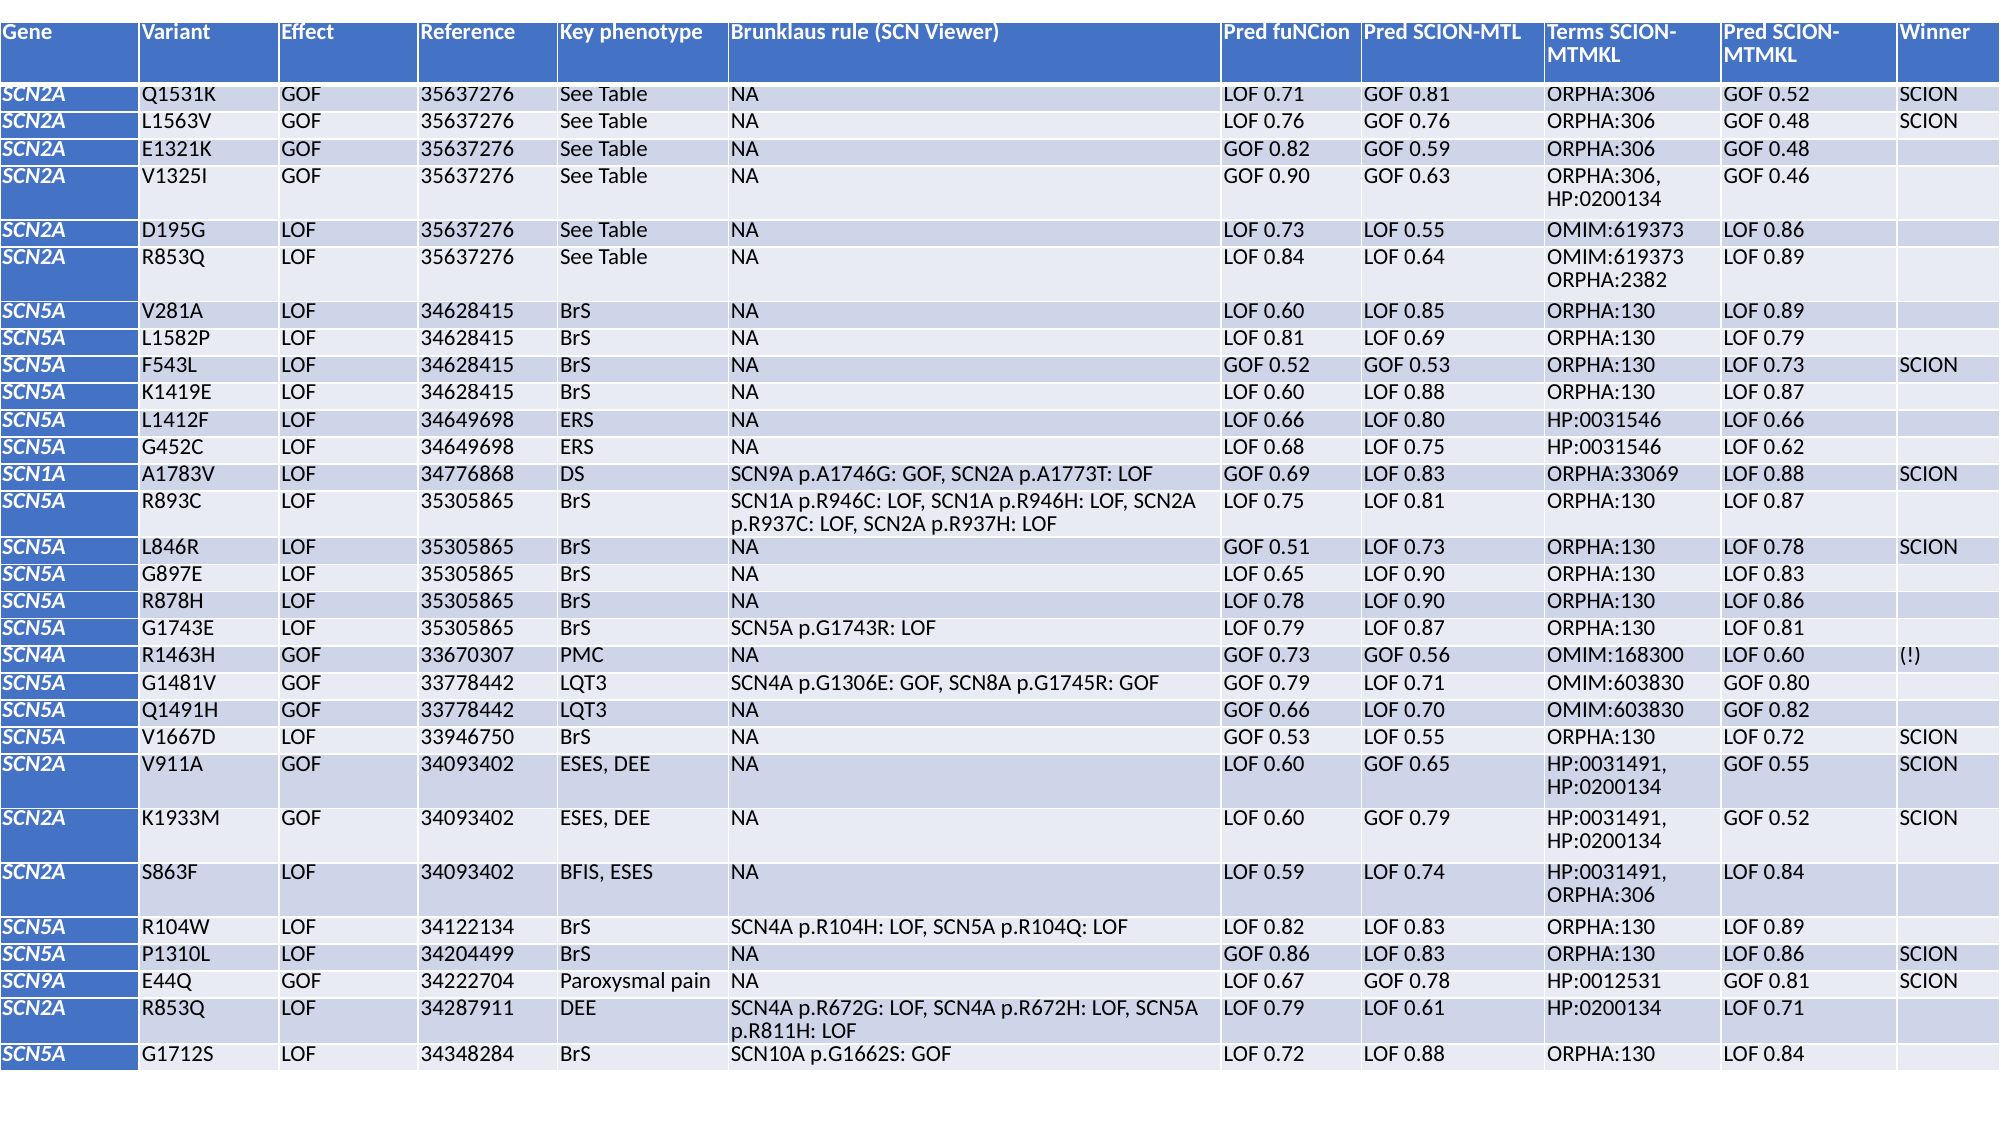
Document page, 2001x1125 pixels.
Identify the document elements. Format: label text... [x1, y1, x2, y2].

table_cell GOF 0.81 [1722, 972, 1896, 997]
table_cell SCN5A [1, 674, 138, 699]
table_cell BrS [558, 565, 728, 591]
table_cell LOF [280, 302, 417, 328]
table_cell SCN2A [1, 248, 138, 301]
table_cell SCN10A p.G1662S: GOF [729, 1045, 1220, 1070]
table_cell LOF 0.78 [1222, 592, 1361, 618]
table_cell G452C [140, 438, 278, 463]
table_cell BrS [558, 1045, 728, 1070]
table_cell ORPHA:130 [1545, 945, 1720, 970]
table_cell ORPHA:130 [1545, 619, 1720, 645]
table_cell LOF [280, 330, 417, 355]
table_cell ORPHA:130 [1545, 728, 1720, 753]
table_cell NA [729, 113, 1220, 138]
table_cell ERS [558, 438, 728, 463]
table_header Terms SCION-MTMKL [1545, 23, 1720, 82]
table_cell G1481V [140, 674, 278, 699]
table_cell LOF 0.79 [1222, 999, 1361, 1043]
table_cell [1898, 999, 1999, 1043]
table_cell ORPHA:130 [1545, 592, 1720, 618]
table_cell LOF 0.88 [1722, 465, 1896, 490]
table_cell LOF 0.72 [1722, 728, 1896, 753]
table_cell GOF 0.76 [1362, 113, 1544, 138]
table_cell LOF 0.88 [1362, 1045, 1544, 1070]
table_cell [1898, 438, 1999, 463]
table_cell LOF 0.73 [1362, 538, 1544, 564]
table_cell SCN5A [1, 728, 138, 753]
table_cell LOF 0.83 [1722, 565, 1896, 591]
table_cell GOF 0.86 [1222, 945, 1361, 970]
table_cell 34628415 [419, 384, 557, 409]
table_cell LOF 0.73 [1722, 357, 1896, 382]
table_cell SCN5A [1, 330, 138, 355]
table_cell SCN5A p.G1743R: LOF [729, 619, 1220, 645]
table_cell BrS [558, 492, 728, 536]
table_cell NA [729, 701, 1220, 726]
table_cell 35637276 [419, 221, 557, 246]
table_cell GOF [280, 674, 417, 699]
table_cell 34093402 [419, 809, 557, 862]
table_cell SCION [1898, 87, 1999, 111]
table_cell NA [729, 330, 1220, 355]
table_cell NA [729, 302, 1220, 328]
table_cell LOF [280, 438, 417, 463]
table_cell See Table [558, 140, 728, 165]
table_cell SCN5A [1, 1045, 138, 1070]
table_cell SCN2A [1, 999, 138, 1043]
table_cell LOF 0.90 [1362, 565, 1544, 591]
table_cell BrS [558, 728, 728, 753]
table_cell LOF [280, 999, 417, 1043]
table_cell SCN9A [1, 972, 138, 997]
table_cell GOF [280, 87, 417, 111]
table_cell D195G [140, 221, 278, 246]
table_cell LQT3 [558, 674, 728, 699]
table_cell [1898, 248, 1999, 301]
table_header Key phenotype [558, 23, 728, 82]
table_cell OMIM:603830 [1545, 674, 1720, 699]
table_cell GOF 0.52 [1722, 87, 1896, 111]
table_cell SCION [1898, 113, 1999, 138]
table_cell [1898, 384, 1999, 409]
table_header Pred SCION-MTMKL [1722, 23, 1896, 82]
table_cell 34649698 [419, 438, 557, 463]
table_cell BrS [558, 384, 728, 409]
table_cell [1898, 167, 1999, 219]
table_cell ORPHA:130 [1545, 492, 1720, 536]
table_header Effect [280, 23, 417, 82]
table_cell 35637276 [419, 167, 557, 219]
table_cell LOF 0.84 [1722, 1045, 1896, 1070]
table_cell 35305865 [419, 565, 557, 591]
table_cell SCN4A [1, 647, 138, 672]
table_cell LOF 0.89 [1722, 302, 1896, 328]
table_cell LOF 0.78 [1722, 538, 1896, 564]
table_cell 34348284 [419, 1045, 557, 1070]
table_cell LOF 0.62 [1722, 438, 1896, 463]
table_cell NA [729, 592, 1220, 618]
table_cell LOF 0.83 [1362, 945, 1544, 970]
table_cell SCN2A [1, 755, 138, 808]
table_cell 34222704 [419, 972, 557, 997]
table_cell GOF 0.79 [1362, 809, 1544, 862]
table_cell L1412F [140, 411, 278, 436]
table_cell BrS [558, 538, 728, 564]
table_cell LOF 0.73 [1222, 221, 1361, 246]
table_cell E44Q [140, 972, 278, 997]
table_cell SCN4A p.R672G: LOF, SCN4A p.R672H: LOF, SCN5A p.R811H: LOF [729, 999, 1220, 1043]
table_cell ORPHA:33069 [1545, 465, 1720, 490]
table_cell [1898, 592, 1999, 618]
table_cell GOF 0.65 [1362, 755, 1544, 808]
table_cell SCN1A [1, 465, 138, 490]
table_cell LOF 0.70 [1362, 701, 1544, 726]
table_cell 35305865 [419, 538, 557, 564]
table_cell V1325I [140, 167, 278, 219]
table_cell GOF [280, 647, 417, 672]
table_cell OMIM:603830 [1545, 701, 1720, 726]
table_cell See Table [558, 87, 728, 111]
table_cell ESES, DEE [558, 755, 728, 808]
table_cell (!) [1898, 647, 1999, 672]
table_cell LOF 0.71 [1722, 999, 1896, 1043]
table_cell [1898, 918, 1999, 943]
table_cell HP:0031491, HP:0200134 [1545, 755, 1720, 808]
table_cell See Table [558, 167, 728, 219]
table_cell GOF 0.90 [1222, 167, 1361, 219]
table_cell A1783V [140, 465, 278, 490]
table_cell SCN5A [1, 565, 138, 591]
table_cell LOF [280, 918, 417, 943]
table_cell [1898, 302, 1999, 328]
table_cell 34628415 [419, 302, 557, 328]
table_cell R893C [140, 492, 278, 536]
table_cell GOF 0.66 [1222, 701, 1361, 726]
table_cell LOF 0.60 [1222, 809, 1361, 862]
table_cell R1463H [140, 647, 278, 672]
table_cell OMIM:619373 [1545, 221, 1720, 246]
table_cell V281A [140, 302, 278, 328]
table_cell SCN5A [1, 945, 138, 970]
table_cell GOF 0.81 [1362, 87, 1544, 111]
table_cell BFIS, ESES [558, 864, 728, 916]
table_cell V911A [140, 755, 278, 808]
table_cell LOF 0.90 [1362, 592, 1544, 618]
table_cell BrS [558, 945, 728, 970]
table_cell ORPHA:306, HP:0200134 [1545, 167, 1720, 219]
table_cell SCION [1898, 972, 1999, 997]
table_cell LOF [280, 945, 417, 970]
table_cell GOF 0.52 [1722, 809, 1896, 862]
table_cell HP:0031491, ORPHA:306 [1545, 864, 1720, 916]
table_cell LOF [280, 565, 417, 591]
table_cell LOF 0.66 [1222, 411, 1361, 436]
table_cell LOF 0.76 [1222, 113, 1361, 138]
table_cell BrS [558, 592, 728, 618]
table_cell NA [729, 538, 1220, 564]
table_cell LOF [280, 619, 417, 645]
table_cell LOF [280, 411, 417, 436]
table_cell F543L [140, 357, 278, 382]
table_cell ORPHA:130 [1545, 538, 1720, 564]
table_cell P1310L [140, 945, 278, 970]
table_cell BrS [558, 619, 728, 645]
table_cell G1743E [140, 619, 278, 645]
table_cell LOF 0.87 [1722, 492, 1896, 536]
table_cell BrS [558, 302, 728, 328]
table_cell HP:0031491, HP:0200134 [1545, 809, 1720, 862]
table_cell 33670307 [419, 647, 557, 672]
table_cell 34649698 [419, 411, 557, 436]
table_cell [1898, 701, 1999, 726]
table_header Brunklaus rule (SCN Viewer) [729, 23, 1220, 82]
table_cell SCN5A [1, 384, 138, 409]
table_cell SCN5A [1, 411, 138, 436]
table_cell 34122134 [419, 918, 557, 943]
table_cell LOF 0.60 [1222, 302, 1361, 328]
table_cell SCN2A [1, 809, 138, 862]
table_cell GOF 0.59 [1362, 140, 1544, 165]
table_cell LOF 0.86 [1722, 592, 1896, 618]
table_cell 33778442 [419, 701, 557, 726]
table_cell LOF 0.74 [1362, 864, 1544, 916]
table_header Pred SCION-MTL [1362, 23, 1544, 82]
table_cell LOF 0.81 [1362, 492, 1544, 536]
table_cell LOF 0.89 [1722, 248, 1896, 301]
table_cell NA [729, 87, 1220, 111]
table_cell LOF 0.86 [1722, 945, 1896, 970]
table_cell SCION [1898, 538, 1999, 564]
table_cell SCION [1898, 728, 1999, 753]
table_cell LOF 0.65 [1222, 565, 1361, 591]
table_cell LOF [280, 357, 417, 382]
table_cell NA [729, 945, 1220, 970]
table_cell LOF 0.75 [1362, 438, 1544, 463]
table_cell LOF 0.87 [1722, 384, 1896, 409]
table_cell NA [729, 864, 1220, 916]
table_cell OMIM:168300 [1545, 647, 1720, 672]
table_cell NA [729, 411, 1220, 436]
table_cell ORPHA:130 [1545, 330, 1720, 355]
table_cell G897E [140, 565, 278, 591]
table_cell 35637276 [419, 87, 557, 111]
table_cell GOF [280, 809, 417, 862]
table_cell GOF 0.51 [1222, 538, 1361, 564]
table_cell [1898, 140, 1999, 165]
table_cell NA [729, 248, 1220, 301]
table_cell SCION [1898, 465, 1999, 490]
table_cell LOF 0.87 [1362, 619, 1544, 645]
table_cell GOF [280, 972, 417, 997]
table_cell NA [729, 384, 1220, 409]
table_cell NA [729, 221, 1220, 246]
table_cell ORPHA:130 [1545, 918, 1720, 943]
table_cell NA [729, 438, 1220, 463]
table_cell ORPHA:130 [1545, 565, 1720, 591]
table_cell GOF 0.48 [1722, 140, 1896, 165]
table_cell LOF 0.60 [1222, 755, 1361, 808]
table_cell GOF 0.63 [1362, 167, 1544, 219]
table_cell GOF 0.73 [1222, 647, 1361, 672]
table_cell LOF 0.89 [1722, 918, 1896, 943]
table_header Pred fuNCion [1222, 23, 1361, 82]
table_cell Q1531K [140, 87, 278, 111]
table_cell BrS [558, 330, 728, 355]
table_cell NA [729, 357, 1220, 382]
table_cell SCN4A p.R104H: LOF, SCN5A p.R104Q: LOF [729, 918, 1220, 943]
table_cell SCN5A [1, 918, 138, 943]
table_cell 34093402 [419, 755, 557, 808]
table_cell GOF 0.53 [1362, 357, 1544, 382]
table_cell [1898, 1045, 1999, 1070]
table_cell SCN5A [1, 701, 138, 726]
table_cell LOF 0.86 [1722, 221, 1896, 246]
table_cell GOF 0.52 [1222, 357, 1361, 382]
table_cell HP:0031546 [1545, 411, 1720, 436]
table_cell LOF 0.83 [1362, 465, 1544, 490]
table_cell LOF 0.72 [1222, 1045, 1361, 1070]
table_cell SCION [1898, 809, 1999, 862]
table_cell LOF 0.79 [1222, 619, 1361, 645]
table_cell LOF [280, 538, 417, 564]
table_cell LOF 0.67 [1222, 972, 1361, 997]
table_cell K1419E [140, 384, 278, 409]
table_cell LOF [280, 728, 417, 753]
table_cell 35637276 [419, 140, 557, 165]
table_cell LOF 0.64 [1362, 248, 1544, 301]
table_cell GOF 0.82 [1222, 140, 1361, 165]
table_cell LOF 0.88 [1362, 384, 1544, 409]
table_cell LOF 0.84 [1222, 248, 1361, 301]
table_cell GOF 0.82 [1722, 701, 1896, 726]
table_cell S863F [140, 864, 278, 916]
table_cell LQT3 [558, 701, 728, 726]
table_cell LOF 0.75 [1222, 492, 1361, 536]
table_cell LOF [280, 492, 417, 536]
table_cell V1667D [140, 728, 278, 753]
table_cell R104W [140, 918, 278, 943]
table_cell SCN2A [1, 221, 138, 246]
table_cell NA [729, 140, 1220, 165]
table_cell See Table [558, 248, 728, 301]
table_cell ERS [558, 411, 728, 436]
table_cell L1563V [140, 113, 278, 138]
table_cell 35305865 [419, 492, 557, 536]
table_cell NA [729, 647, 1220, 672]
table_cell SCN5A [1, 619, 138, 645]
table_cell GOF [280, 140, 417, 165]
table_cell GOF 0.53 [1222, 728, 1361, 753]
table_cell LOF [280, 1045, 417, 1070]
table_cell LOF 0.79 [1722, 330, 1896, 355]
table_cell NA [729, 728, 1220, 753]
table_cell LOF 0.82 [1222, 918, 1361, 943]
table_cell SCN5A [1, 302, 138, 328]
table_cell SCN9A p.A1746G: GOF, SCN2A p.A1773T: LOF [729, 465, 1220, 490]
table_cell GOF 0.79 [1222, 674, 1361, 699]
table_cell L1582P [140, 330, 278, 355]
table_cell 34628415 [419, 357, 557, 382]
table_cell R853Q [140, 248, 278, 301]
table_cell L846R [140, 538, 278, 564]
table_cell GOF 0.55 [1722, 755, 1896, 808]
table_cell LOF 0.69 [1362, 330, 1544, 355]
table_cell SCN1A p.R946C: LOF, SCN1A p.R946H: LOF, SCN2A p.R937C: LOF, SCN2A p.R937H: LOF [729, 492, 1220, 536]
table_cell [1898, 674, 1999, 699]
table_cell PMC [558, 647, 728, 672]
table_cell NA [729, 809, 1220, 862]
table_cell SCN4A p.G1306E: GOF, SCN8A p.G1745R: GOF [729, 674, 1220, 699]
table_cell DS [558, 465, 728, 490]
table_cell [1898, 565, 1999, 591]
table_cell LOF 0.71 [1222, 87, 1361, 111]
table_cell LOF 0.81 [1222, 330, 1361, 355]
table_cell LOF [280, 248, 417, 301]
table_cell SCION [1898, 357, 1999, 382]
table_header Winner [1898, 23, 1999, 82]
table_cell ESES, DEE [558, 809, 728, 862]
table_cell LOF 0.66 [1722, 411, 1896, 436]
table_cell K1933M [140, 809, 278, 862]
table_cell NA [729, 972, 1220, 997]
table_cell 35637276 [419, 113, 557, 138]
table_cell SCION [1898, 945, 1999, 970]
table_cell GOF 0.48 [1722, 113, 1896, 138]
table_cell 34093402 [419, 864, 557, 916]
table_cell LOF 0.61 [1362, 999, 1544, 1043]
table_cell 34628415 [419, 330, 557, 355]
table_cell SCN5A [1, 438, 138, 463]
table_cell LOF 0.85 [1362, 302, 1544, 328]
table_cell [1898, 221, 1999, 246]
table_header Variant [140, 23, 278, 82]
table_cell LOF [280, 592, 417, 618]
table_cell LOF [280, 864, 417, 916]
table_cell LOF 0.55 [1362, 728, 1544, 753]
table_cell ORPHA:130 [1545, 384, 1720, 409]
table_cell Paroxysmal pain [558, 972, 728, 997]
table_cell GOF 0.56 [1362, 647, 1544, 672]
table_cell SCN2A [1, 864, 138, 916]
table_cell See Table [558, 113, 728, 138]
table_cell NA [729, 167, 1220, 219]
table_cell SCN5A [1, 357, 138, 382]
table_cell LOF 0.59 [1222, 864, 1361, 916]
table_cell ORPHA:306 [1545, 113, 1720, 138]
table_cell R853Q [140, 999, 278, 1043]
table_cell GOF 0.78 [1362, 972, 1544, 997]
table_cell BrS [558, 357, 728, 382]
table_cell SCN5A [1, 592, 138, 618]
table_cell SCN5A [1, 492, 138, 536]
table_cell LOF [280, 465, 417, 490]
table_cell BrS [558, 918, 728, 943]
table_cell GOF [280, 113, 417, 138]
table_cell ORPHA:130 [1545, 1045, 1720, 1070]
table_header Gene [1, 23, 138, 82]
table_cell SCN2A [1, 140, 138, 165]
table_cell GOF 0.69 [1222, 465, 1361, 490]
table_cell 34776868 [419, 465, 557, 490]
table_cell See Table [558, 221, 728, 246]
table_cell 35305865 [419, 592, 557, 618]
table_cell LOF 0.81 [1722, 619, 1896, 645]
table_cell [1898, 492, 1999, 536]
table_cell HP:0200134 [1545, 999, 1720, 1043]
table_cell LOF 0.71 [1362, 674, 1544, 699]
table_cell [1898, 330, 1999, 355]
table_cell HP:0012531 [1545, 972, 1720, 997]
table_cell 34287911 [419, 999, 557, 1043]
table_cell GOF 0.46 [1722, 167, 1896, 219]
table_cell SCN2A [1, 167, 138, 219]
table_cell ORPHA:306 [1545, 87, 1720, 111]
table_cell LOF 0.60 [1222, 384, 1361, 409]
table_cell 35637276 [419, 248, 557, 301]
table_cell SCION [1898, 755, 1999, 808]
table_cell NA [729, 755, 1220, 808]
table_cell 34204499 [419, 945, 557, 970]
table_cell LOF 0.80 [1362, 411, 1544, 436]
table_cell DEE [558, 999, 728, 1043]
table_header Reference [419, 23, 557, 82]
table_cell LOF 0.60 [1722, 647, 1896, 672]
table_cell SCN2A [1, 113, 138, 138]
table_cell LOF 0.55 [1362, 221, 1544, 246]
table_cell LOF [280, 384, 417, 409]
table_cell ORPHA:130 [1545, 357, 1720, 382]
table_cell [1898, 864, 1999, 916]
table_cell GOF [280, 167, 417, 219]
table_cell 33778442 [419, 674, 557, 699]
table_cell LOF 0.83 [1362, 918, 1544, 943]
table_cell 33946750 [419, 728, 557, 753]
table_cell ORPHA:130 [1545, 302, 1720, 328]
table_cell G1712S [140, 1045, 278, 1070]
table_cell GOF [280, 755, 417, 808]
table_cell LOF 0.68 [1222, 438, 1361, 463]
table_cell 35305865 [419, 619, 557, 645]
table_cell NA [729, 565, 1220, 591]
table_cell [1898, 411, 1999, 436]
table_cell ORPHA:306 [1545, 140, 1720, 165]
table_cell GOF [280, 701, 417, 726]
table_cell HP:0031546 [1545, 438, 1720, 463]
table_cell LOF [280, 221, 417, 246]
table_cell OMIM:619373 ORPHA:2382 [1545, 248, 1720, 301]
table_cell R878H [140, 592, 278, 618]
table_cell SCN2A [1, 87, 138, 111]
table_cell Q1491H [140, 701, 278, 726]
table_cell E1321K [140, 140, 278, 165]
table_cell GOF 0.80 [1722, 674, 1896, 699]
table_cell LOF 0.84 [1722, 864, 1896, 916]
table_cell SCN5A [1, 538, 138, 564]
table_cell [1898, 619, 1999, 645]
